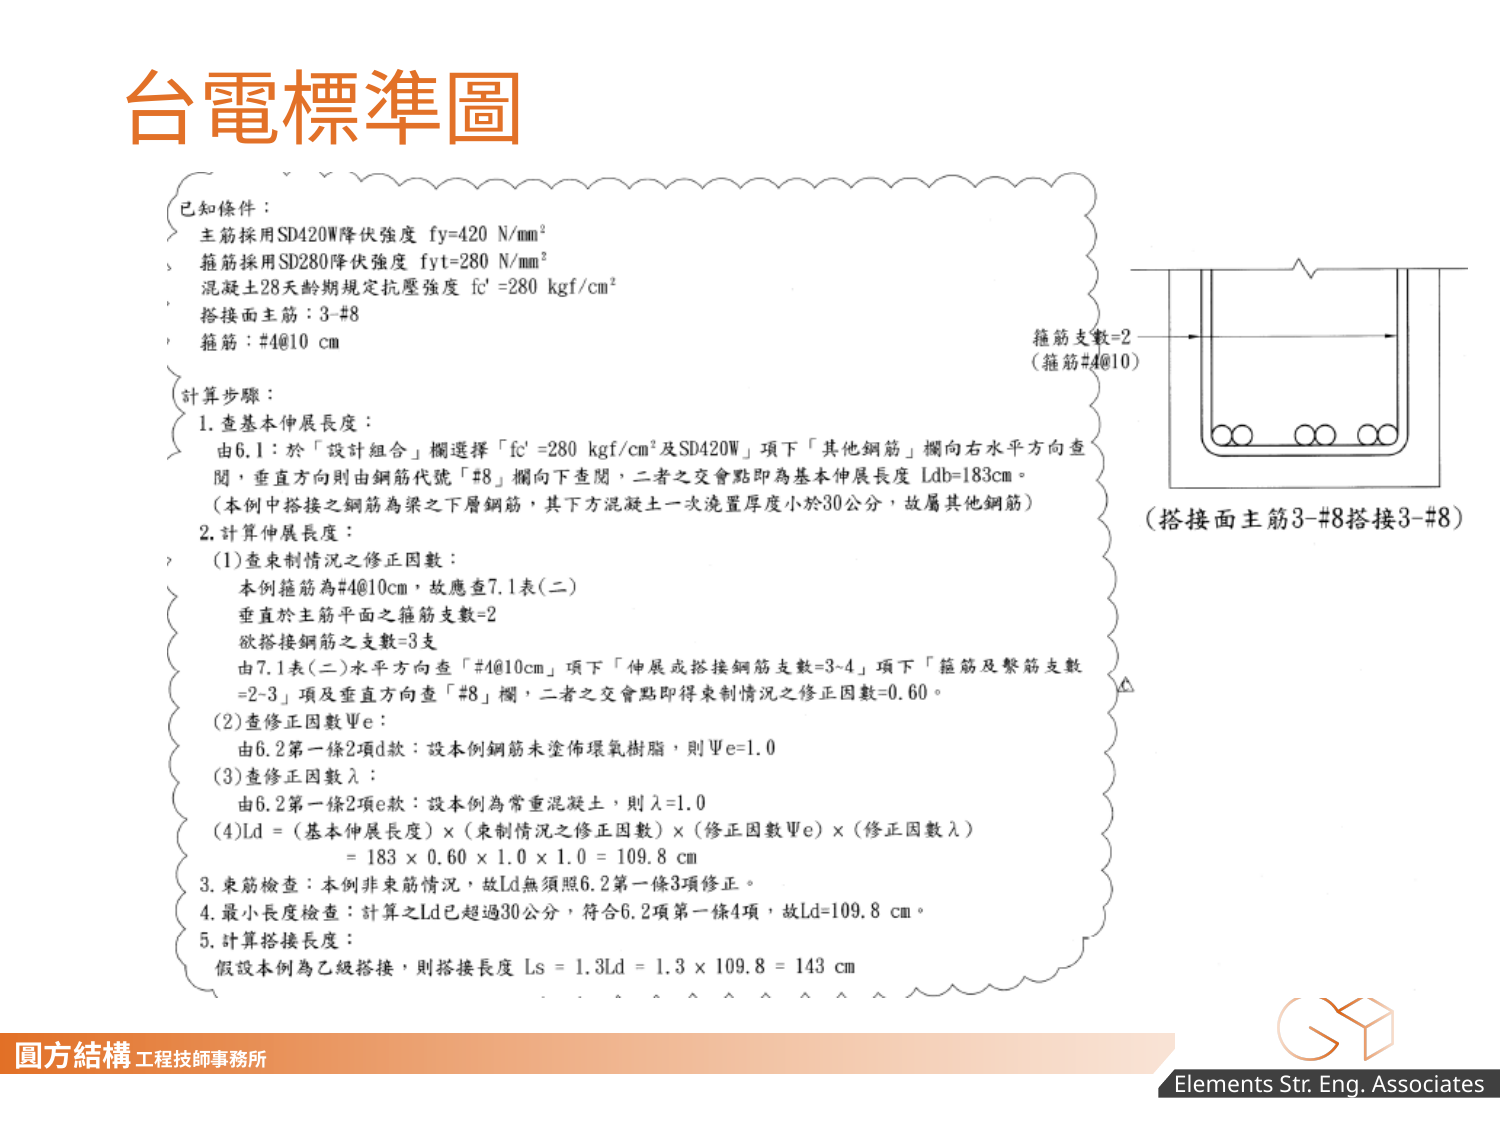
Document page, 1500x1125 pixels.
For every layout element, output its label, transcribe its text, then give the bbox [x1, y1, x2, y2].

title 台電標準圖 [103, 59, 1397, 164]
picture [167, 172, 1468, 1061]
